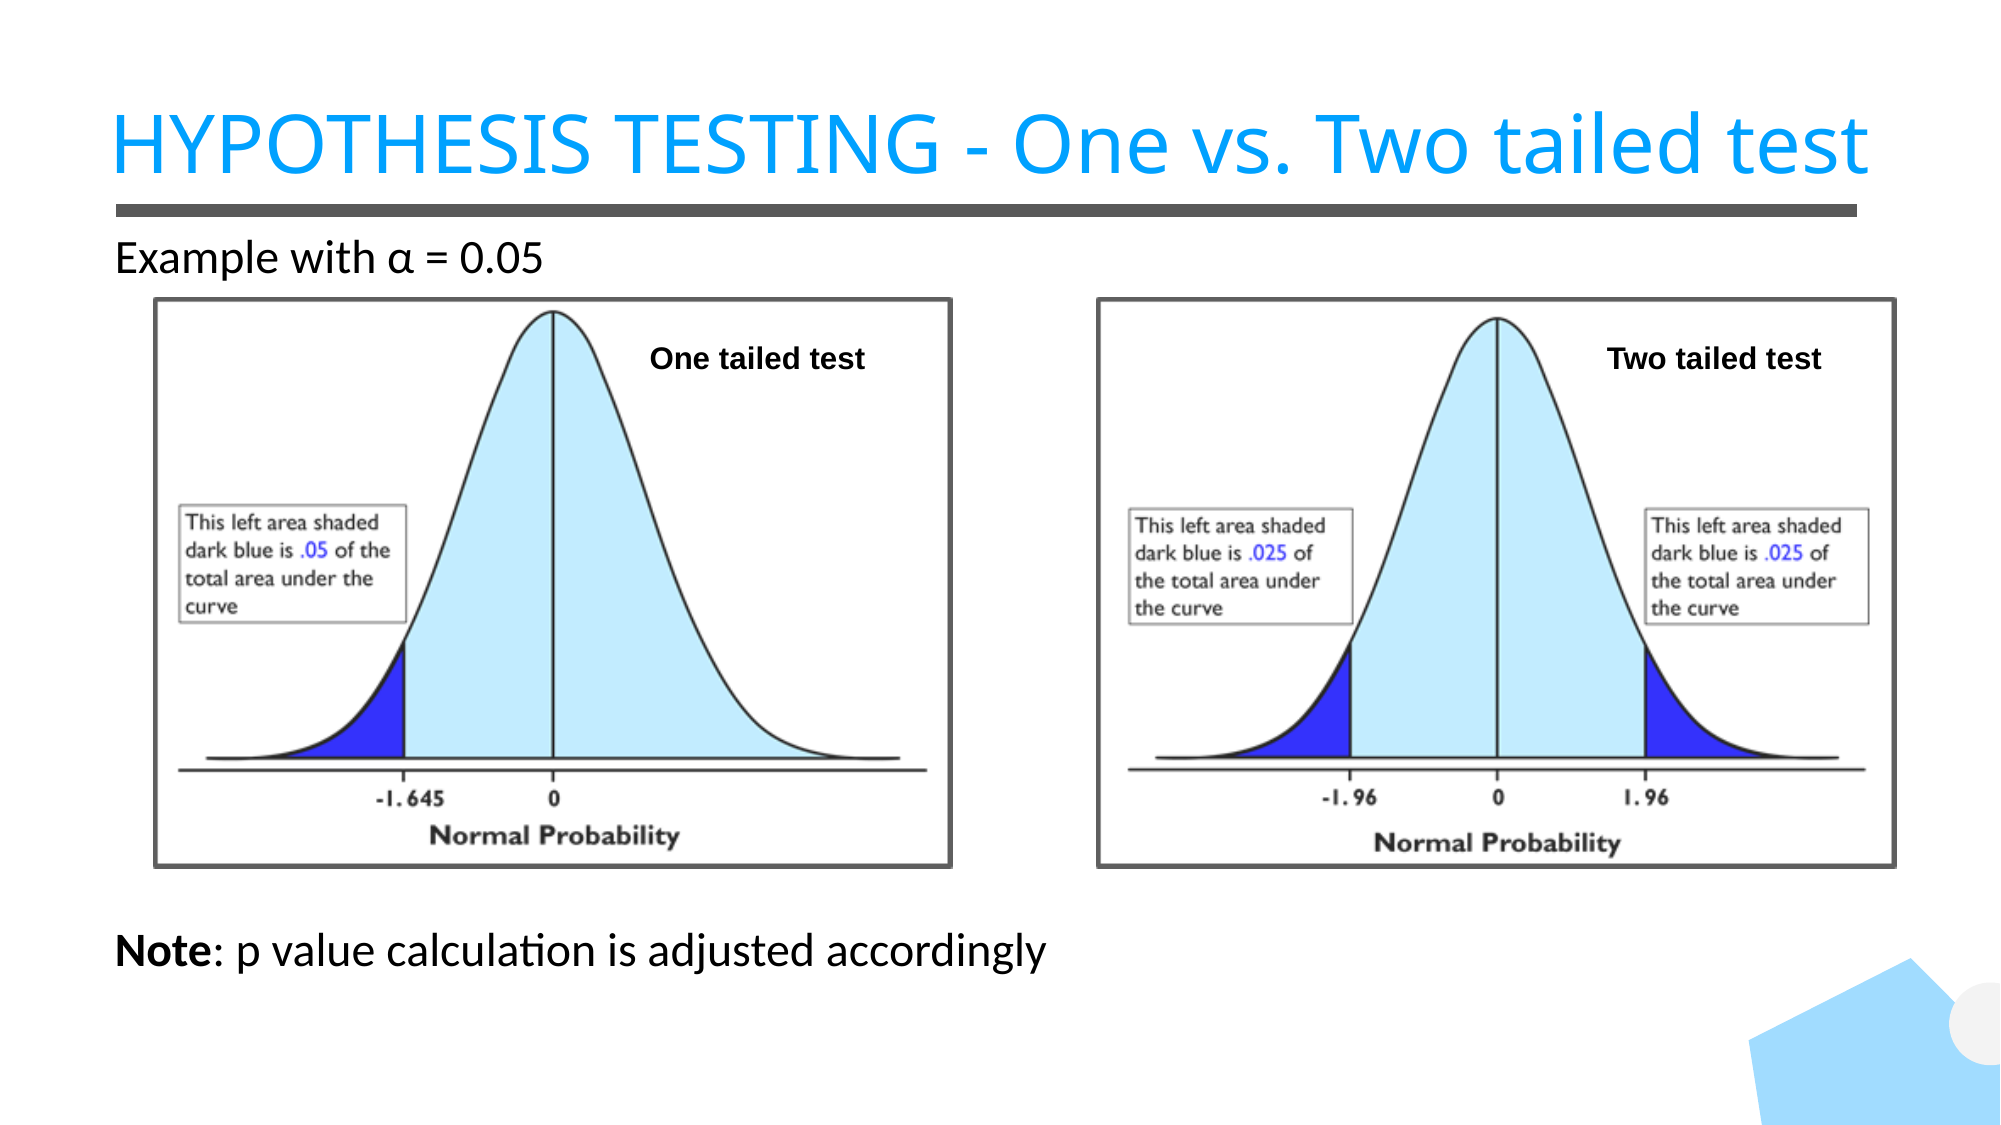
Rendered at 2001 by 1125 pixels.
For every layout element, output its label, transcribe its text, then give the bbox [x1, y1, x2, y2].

text_box Note: p value calculation is adjusted accordingly [99, 904, 1912, 987]
text_box [1949, 982, 2000, 1066]
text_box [152, 297, 1068, 870]
text_box Example with α = 0.05 [99, 210, 1912, 274]
text_box [1748, 959, 2000, 1125]
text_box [1096, 297, 1897, 870]
title HYPOTHESIS TESTING - One vs. Two tailed test [109, 90, 1933, 174]
